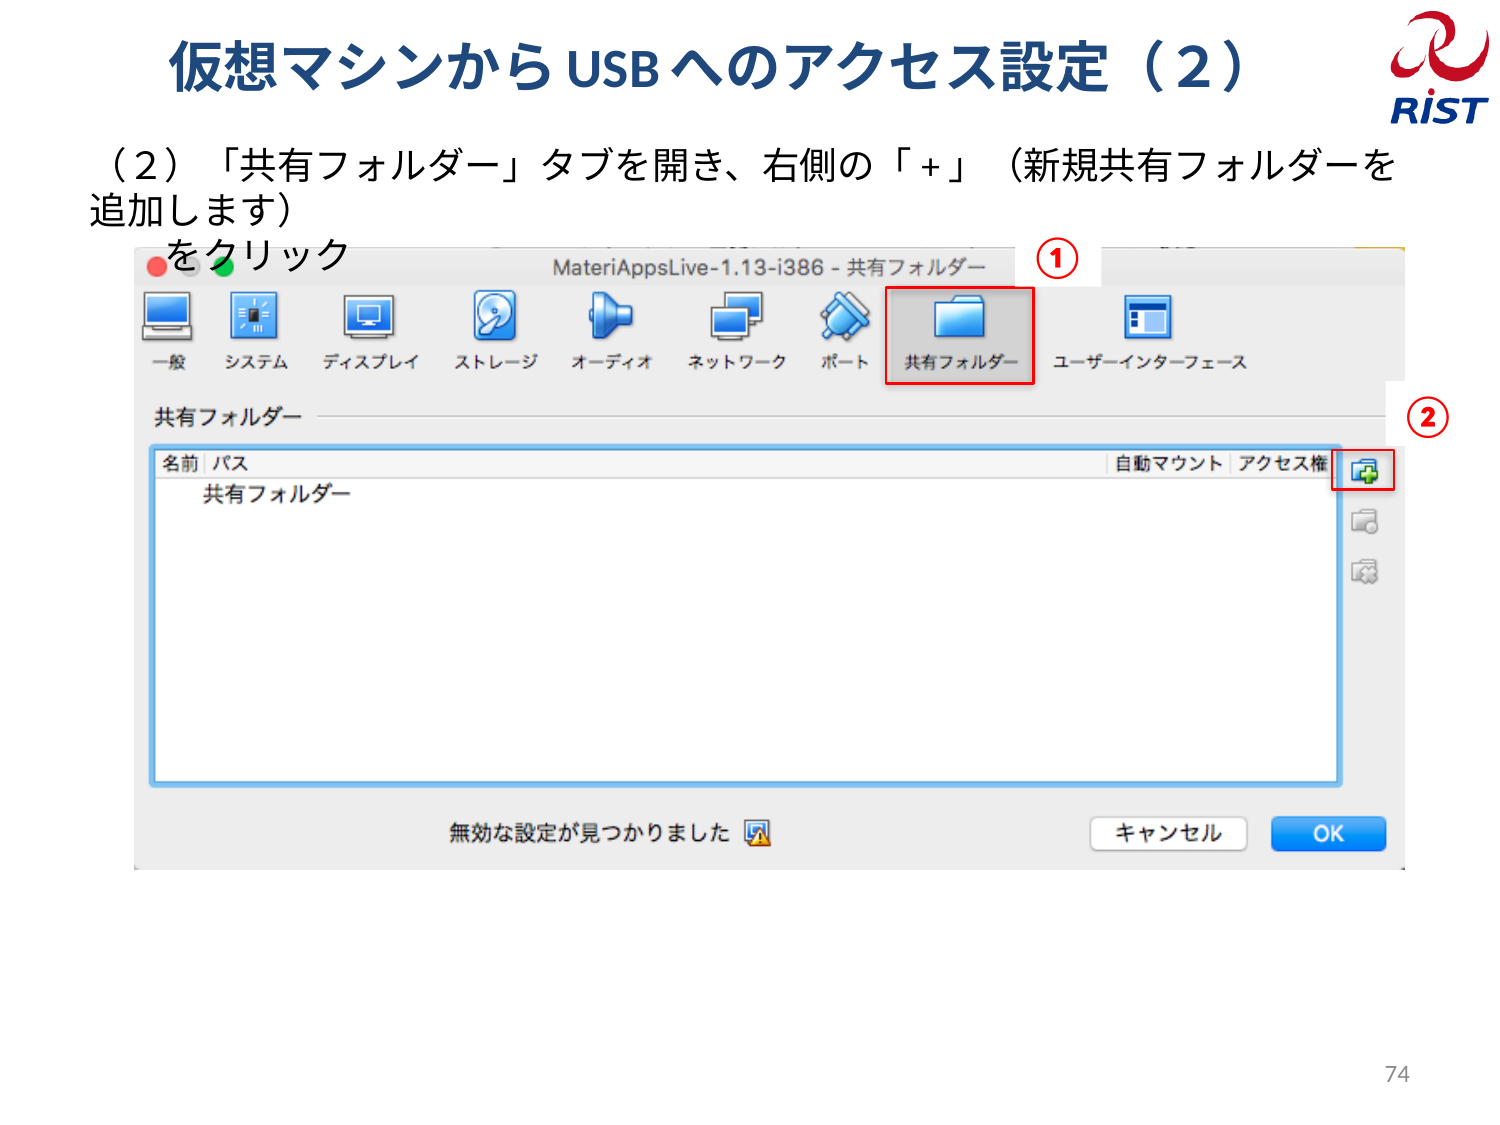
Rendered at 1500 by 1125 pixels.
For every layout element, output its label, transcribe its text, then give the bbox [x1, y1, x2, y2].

text_box ② [1409, 381, 1472, 446]
picture [134, 247, 1405, 870]
text_box ① [1015, 221, 1102, 246]
picture [1379, 0, 1500, 135]
slide_number 74 [1074, 1042, 1425, 1103]
title 仮想マシンからUSBへのアクセス設定（２） [75, 7, 1371, 123]
text_box （２）「共有フォルダー」タブを開き、右側の「+」（新規共有フォルダーを追加します） をクリック [74, 134, 1425, 284]
